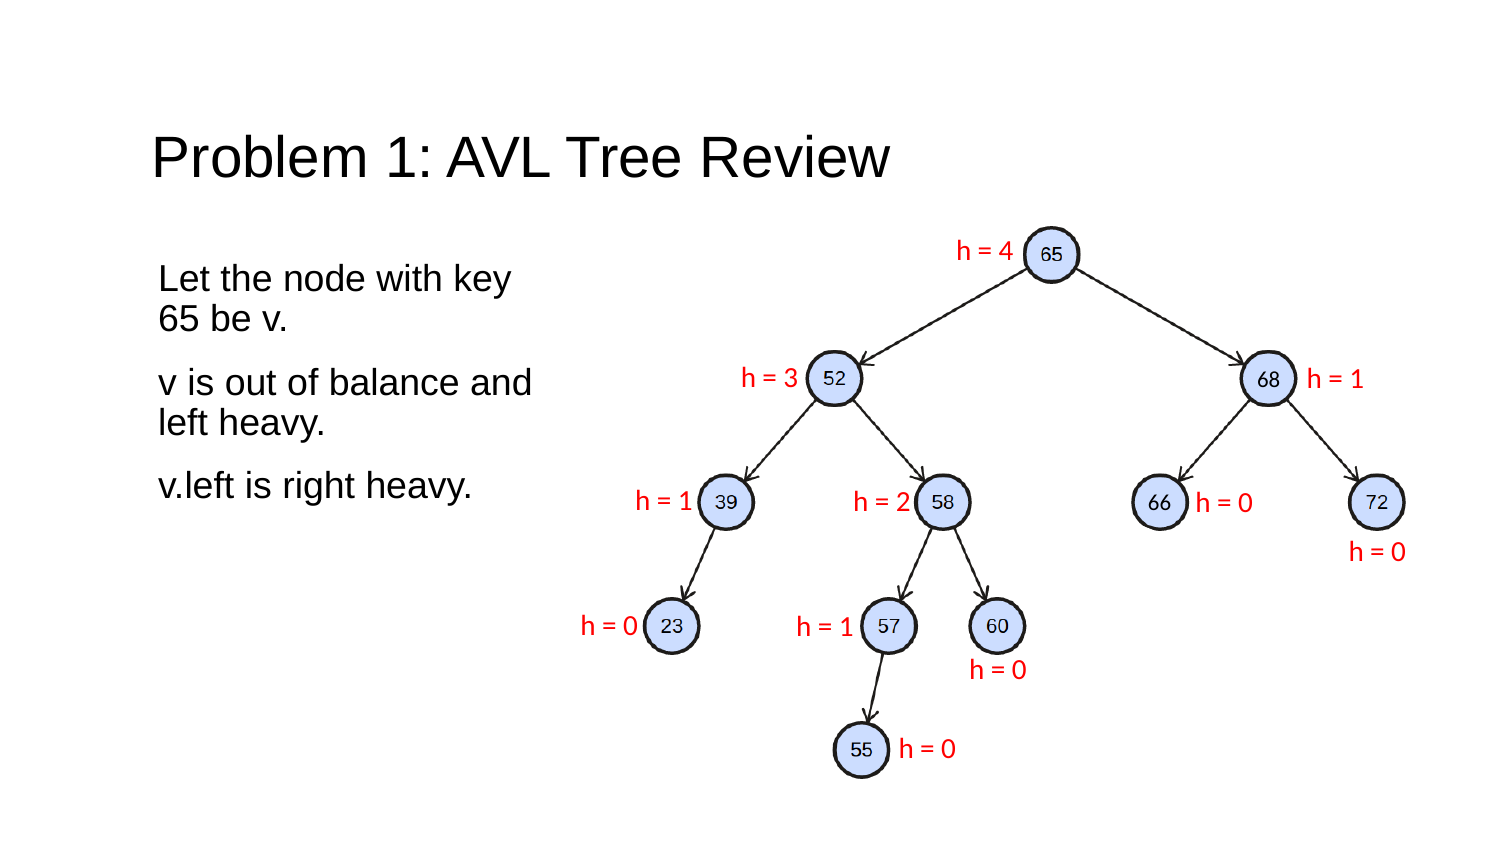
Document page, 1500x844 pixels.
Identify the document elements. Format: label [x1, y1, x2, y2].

title [140, 75, 1356, 242]
picture [623, 198, 1429, 805]
text_box [569, 600, 623, 647]
list [140, 253, 571, 750]
